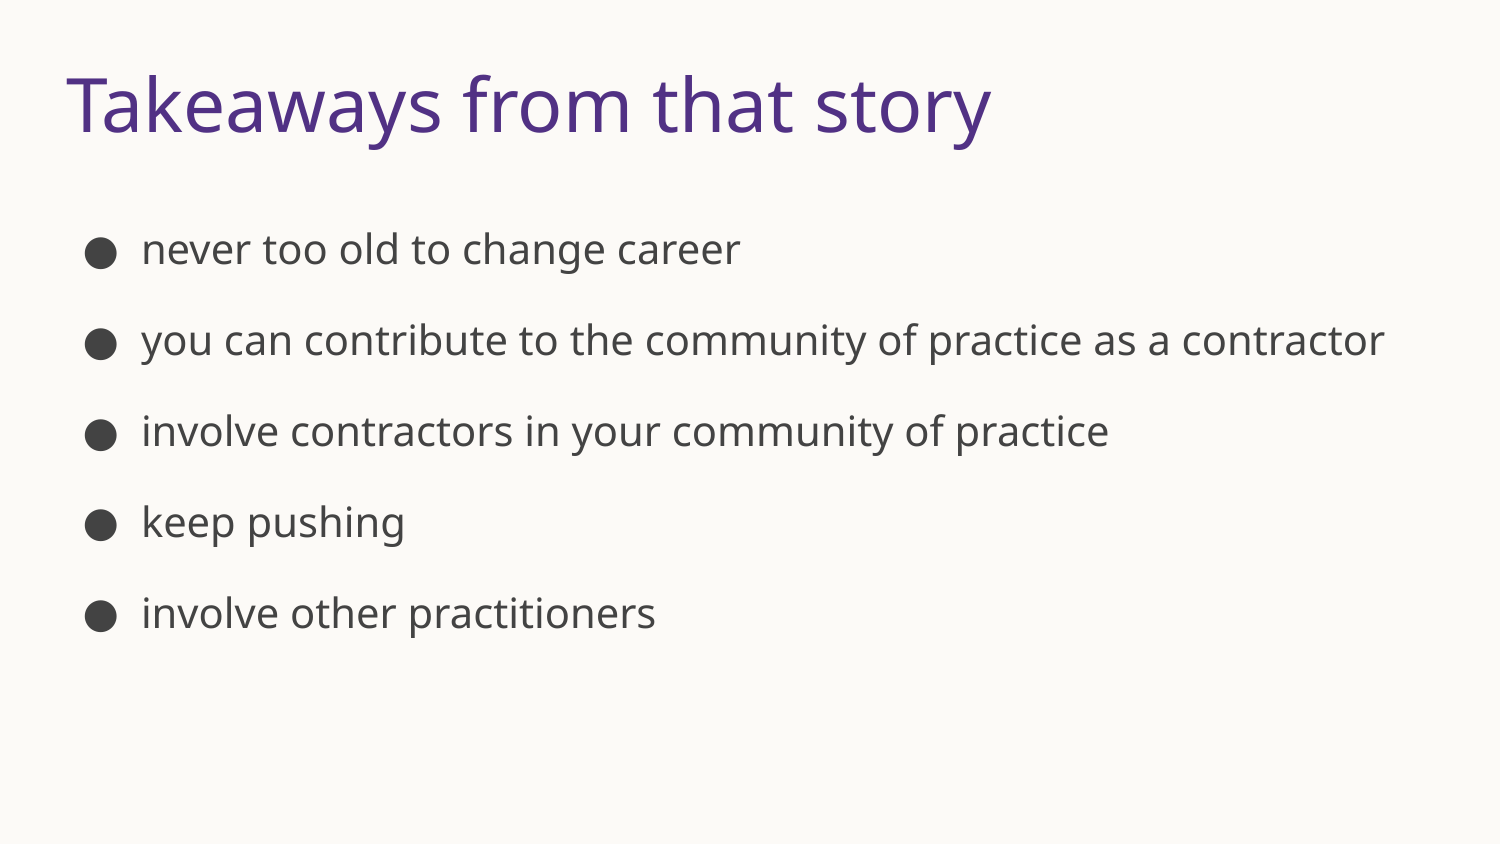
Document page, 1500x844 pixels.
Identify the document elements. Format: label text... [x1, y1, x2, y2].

list never too old to change career you can contribute to the community of practice as a contractor involve contractors in your community of practice keep pushing involve other practitioners [51, 200, 1449, 750]
title Takeaways from that story [51, 42, 1449, 137]
